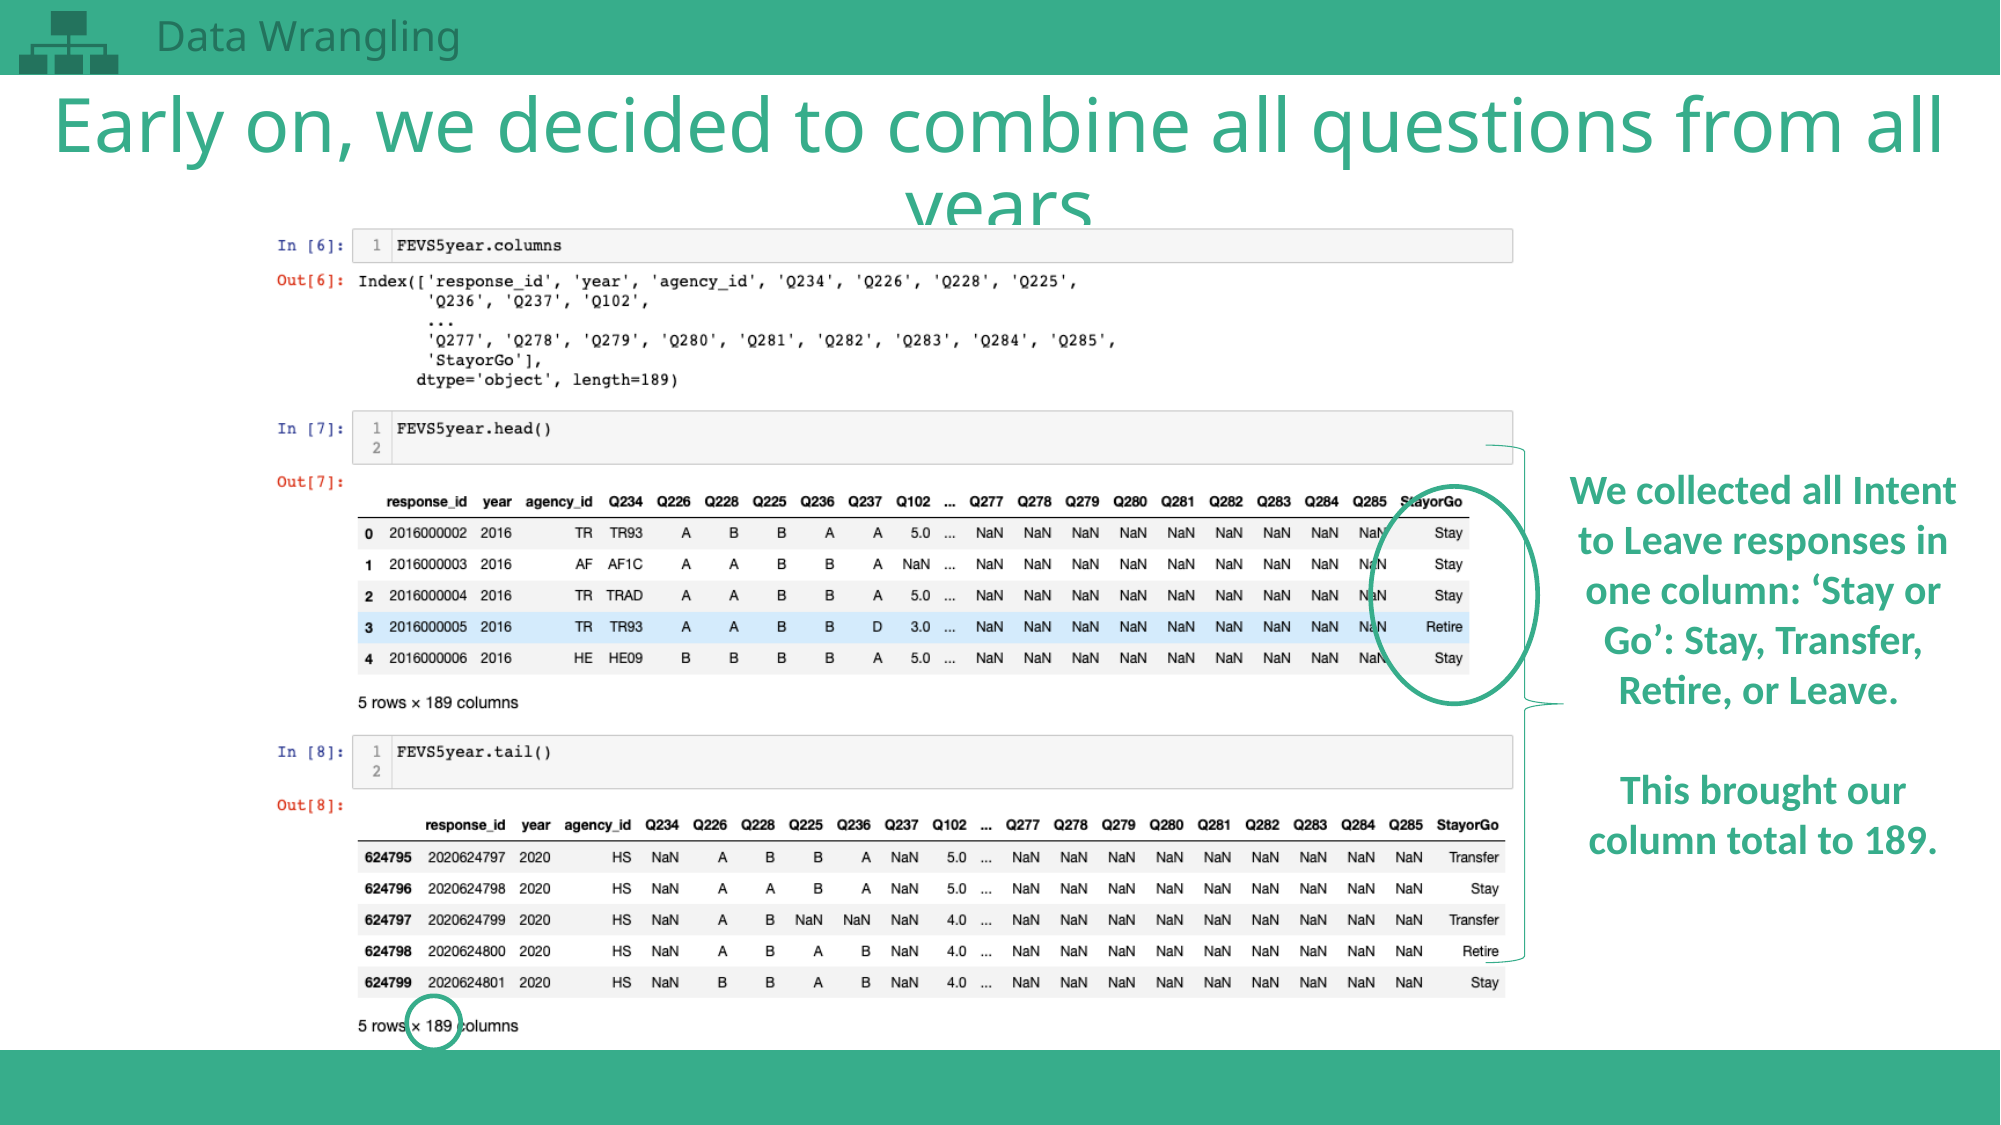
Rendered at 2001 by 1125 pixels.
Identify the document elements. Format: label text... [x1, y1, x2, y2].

text_box [0, 1050, 2000, 1125]
picture [256, 225, 1525, 1042]
text_box We collected all Intent to Leave responses in one column: ‘Stay or Go’: Stay, Transfer, Retire, or Leave. This brought our column total to 189. [1550, 455, 1977, 871]
text_box [1525, 535, 1539, 656]
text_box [0, 0, 2000, 74]
title Early on, we decided to combine all questions from all years [19, 75, 1981, 278]
text_box [413, 1042, 455, 1051]
text_box [1525, 656, 1564, 957]
